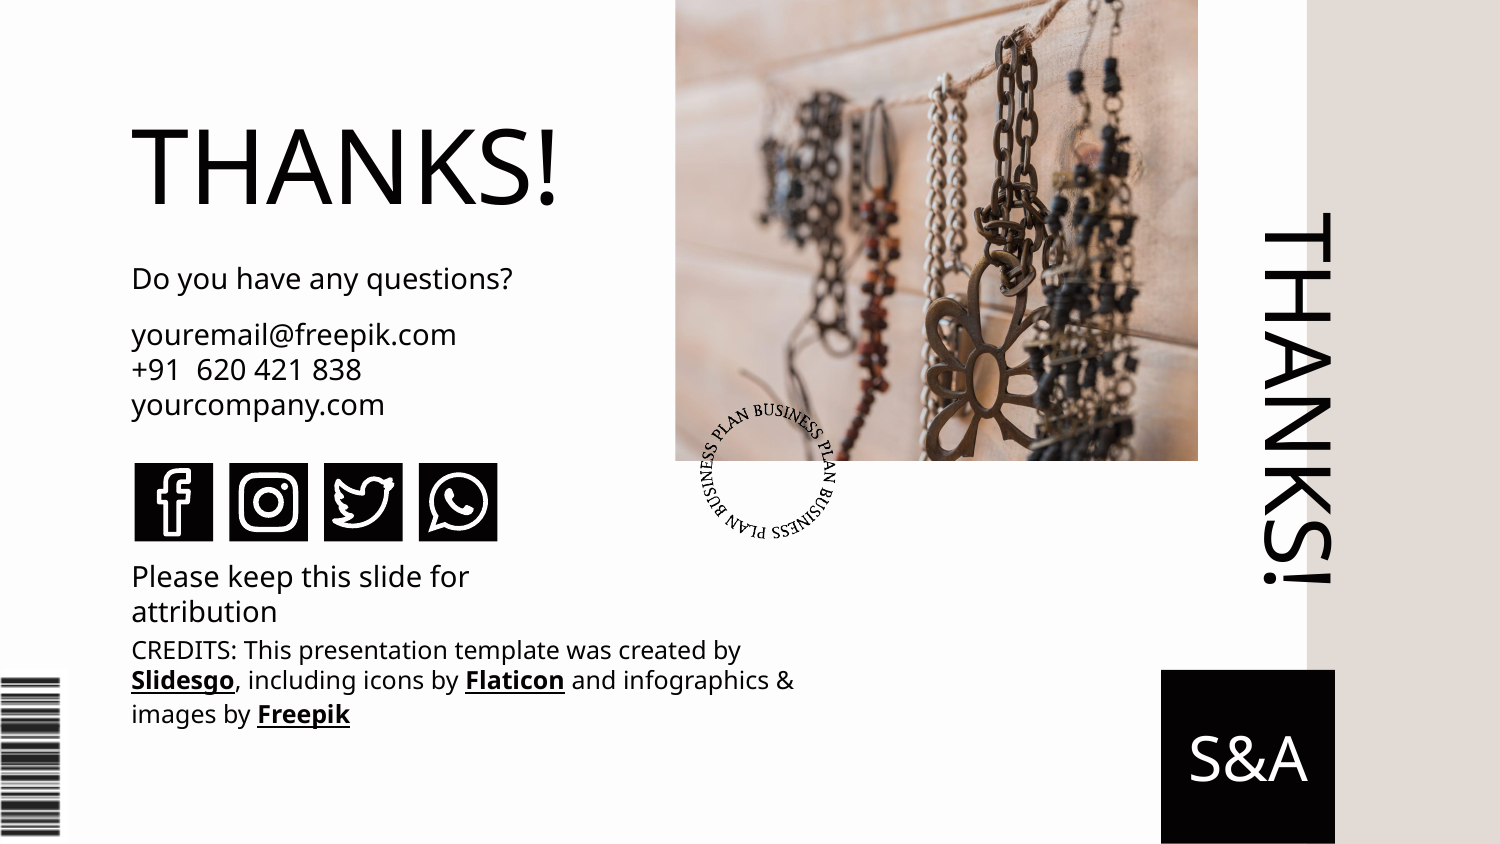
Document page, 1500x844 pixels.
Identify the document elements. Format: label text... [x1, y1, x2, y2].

subtitle Please keep this slide for attribution [116, 563, 603, 624]
picture [675, 0, 1198, 540]
picture [0, 669, 69, 844]
title THANKS! [116, 88, 603, 238]
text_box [134, 462, 498, 542]
subtitle Do you have any questions? youremail@freepik.com +91 620 421 838 yourcompany.com [116, 245, 603, 436]
text_box S&A [1161, 669, 1335, 844]
title THANKS! [1227, 152, 1377, 651]
